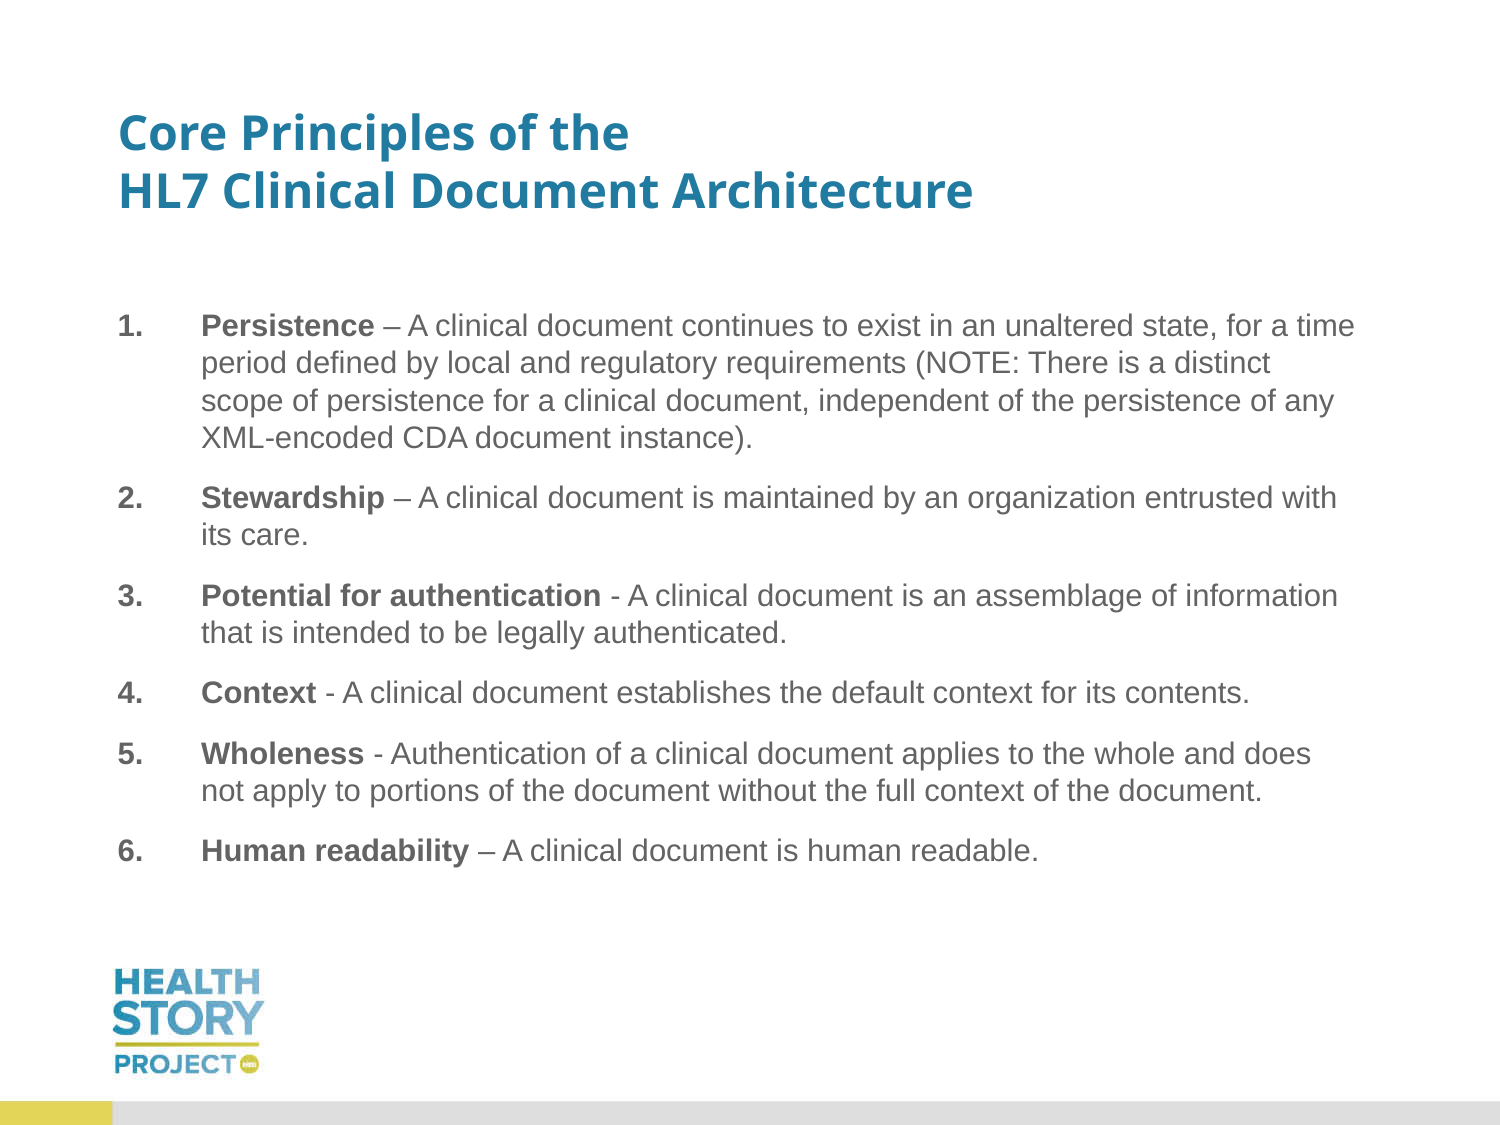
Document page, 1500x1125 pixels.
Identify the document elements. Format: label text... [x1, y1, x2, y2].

picture [0, 0, 1500, 1125]
list Persistence – A clinical document continues to exist in an unaltered state, for a time period defined by local and regulatory requirements (NOTE: There is a distinct scope of persistence for a clinical document, independent of the persistence of any XML-encoded CDA document instance). Stewardship – A clinical document is maintained by an organization entrusted with its care. Potential for authentication - A clinical document is an assemblage of information that is intended to be legally authenticated. Context - A clinical document establishes the default context for its contents. Wholeness - Authentication of a clinical document applies to the whole and does not apply to portions of the document without the full context of the document. Human readability – A clinical document is human readable. [117, 298, 1376, 877]
title Core Principles of the HL7 Clinical Document Architecture [117, 93, 1314, 226]
